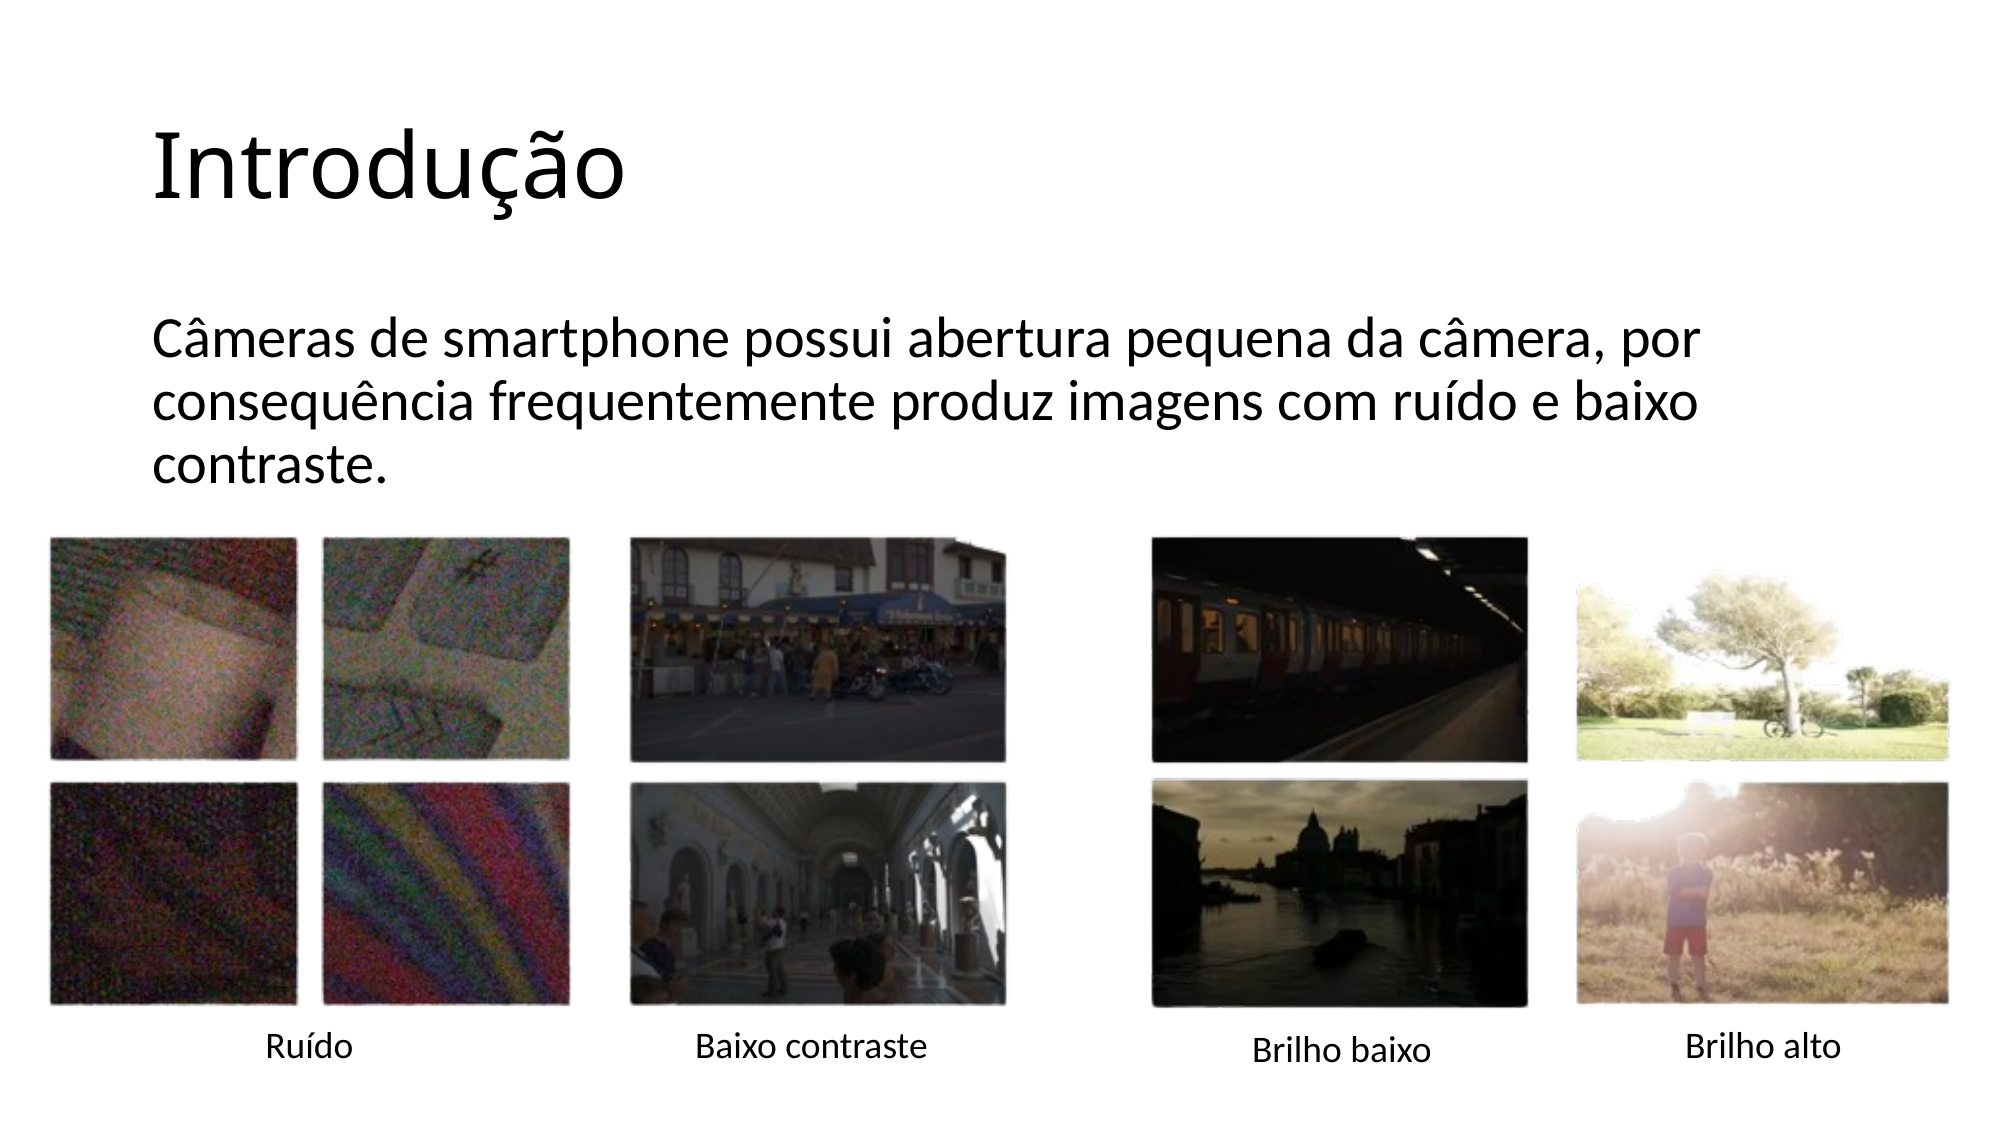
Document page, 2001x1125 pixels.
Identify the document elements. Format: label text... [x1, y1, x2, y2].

text_box Brilho baixo [1237, 1017, 1483, 1077]
list Câmeras de smartphone possui abertura pequena da câmera, por consequência frequentemente produz imagens com ruído e baixo contraste. [137, 299, 1863, 524]
text_box Ruído [250, 1014, 393, 1073]
text_box Brilho alto [1670, 1014, 1891, 1073]
text_box Baixo contraste [680, 1014, 977, 1074]
picture [39, 524, 1961, 1014]
title Introdução [137, 59, 1863, 278]
